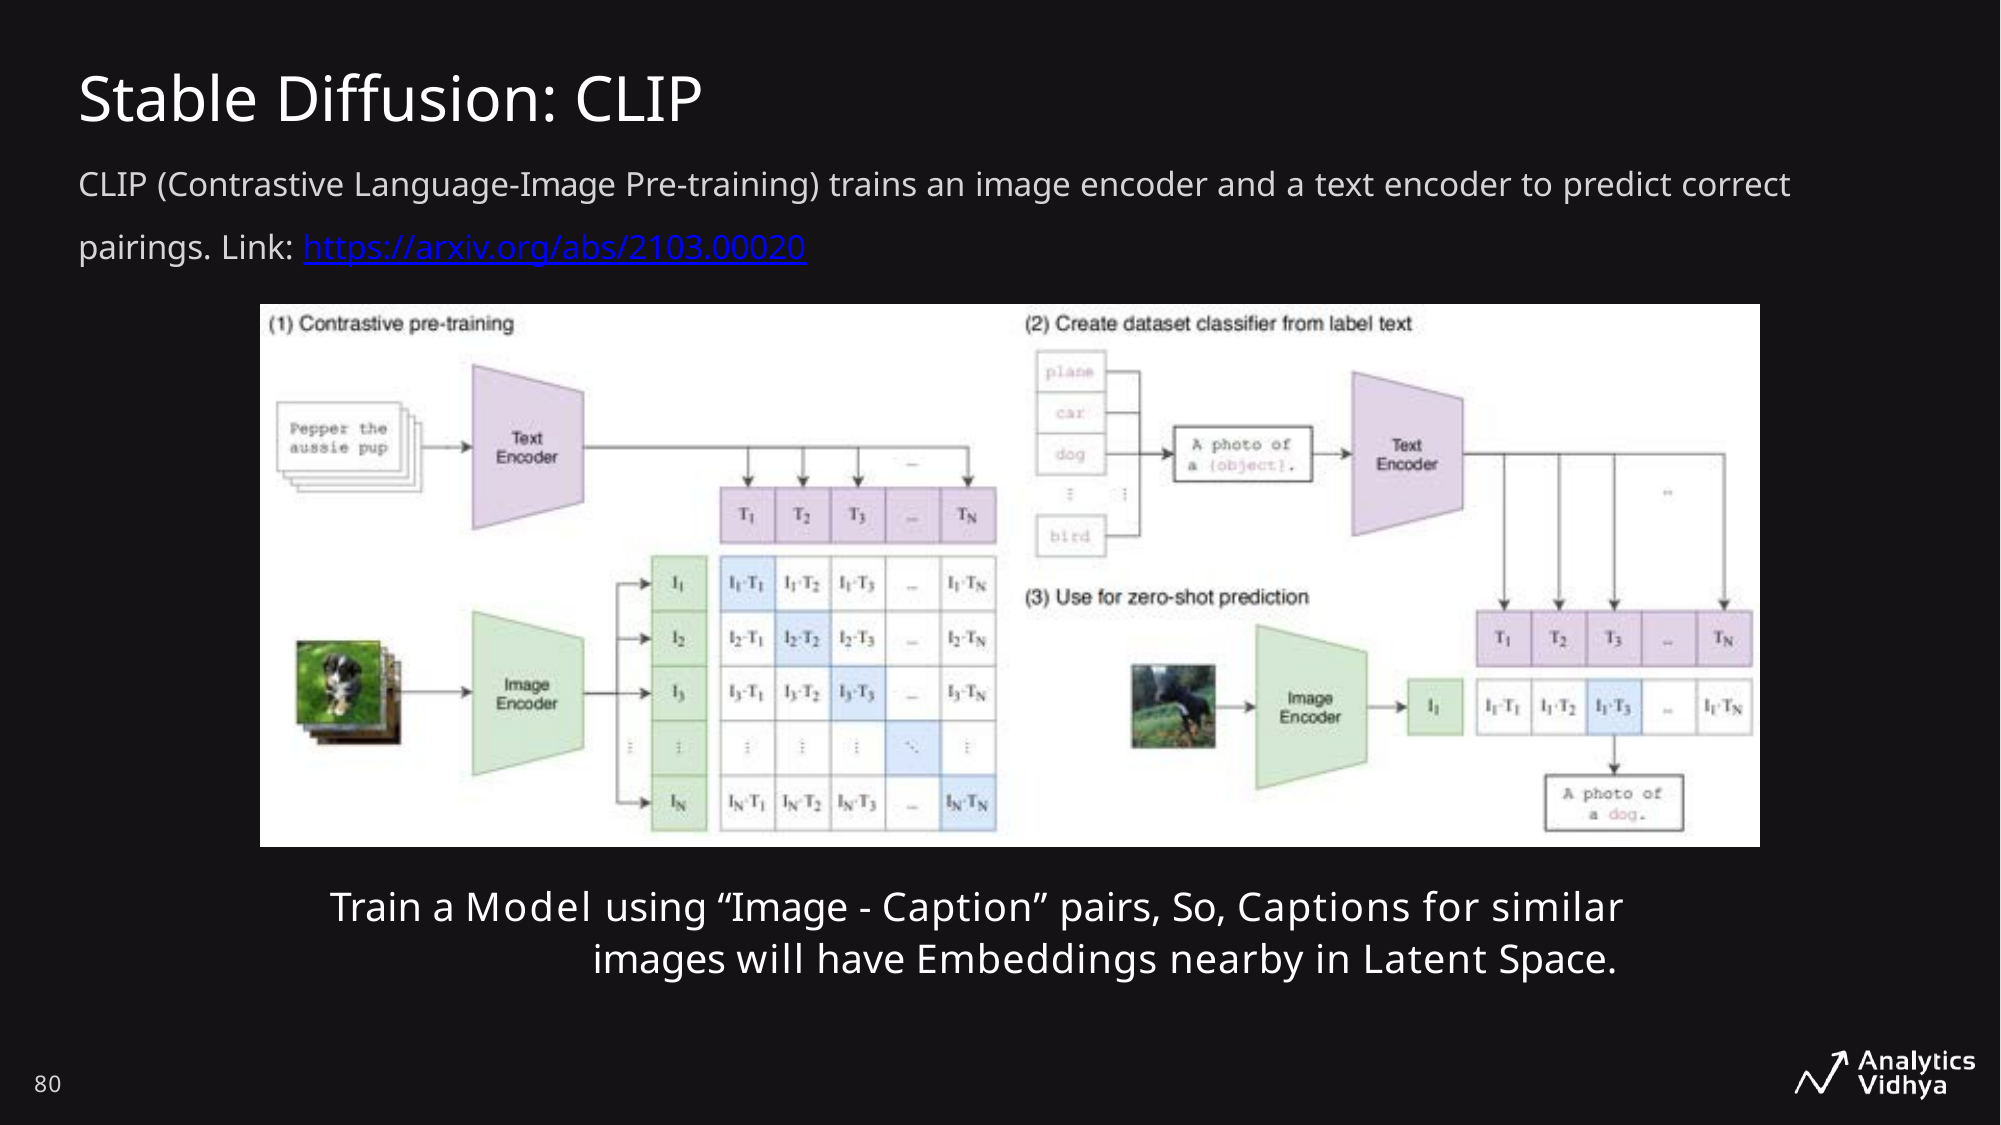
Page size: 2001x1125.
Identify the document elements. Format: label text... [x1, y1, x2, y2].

text_box 80 [32, 1066, 65, 1097]
picture [260, 304, 1760, 848]
text_box Train a Model using “Image - Caption” pairs, So, Captions for similar images will have Embeddings nearby in Latent Space. [327, 874, 1692, 982]
title Stable Diffusion: CLIP CLIP (Contrastive Language-Image Pre-training) trains an image encoder and a text encoder to predict correct pairings. Link: https://arxiv.org/abs/2103.00020 [76, 57, 1855, 272]
picture [1791, 1048, 1977, 1102]
